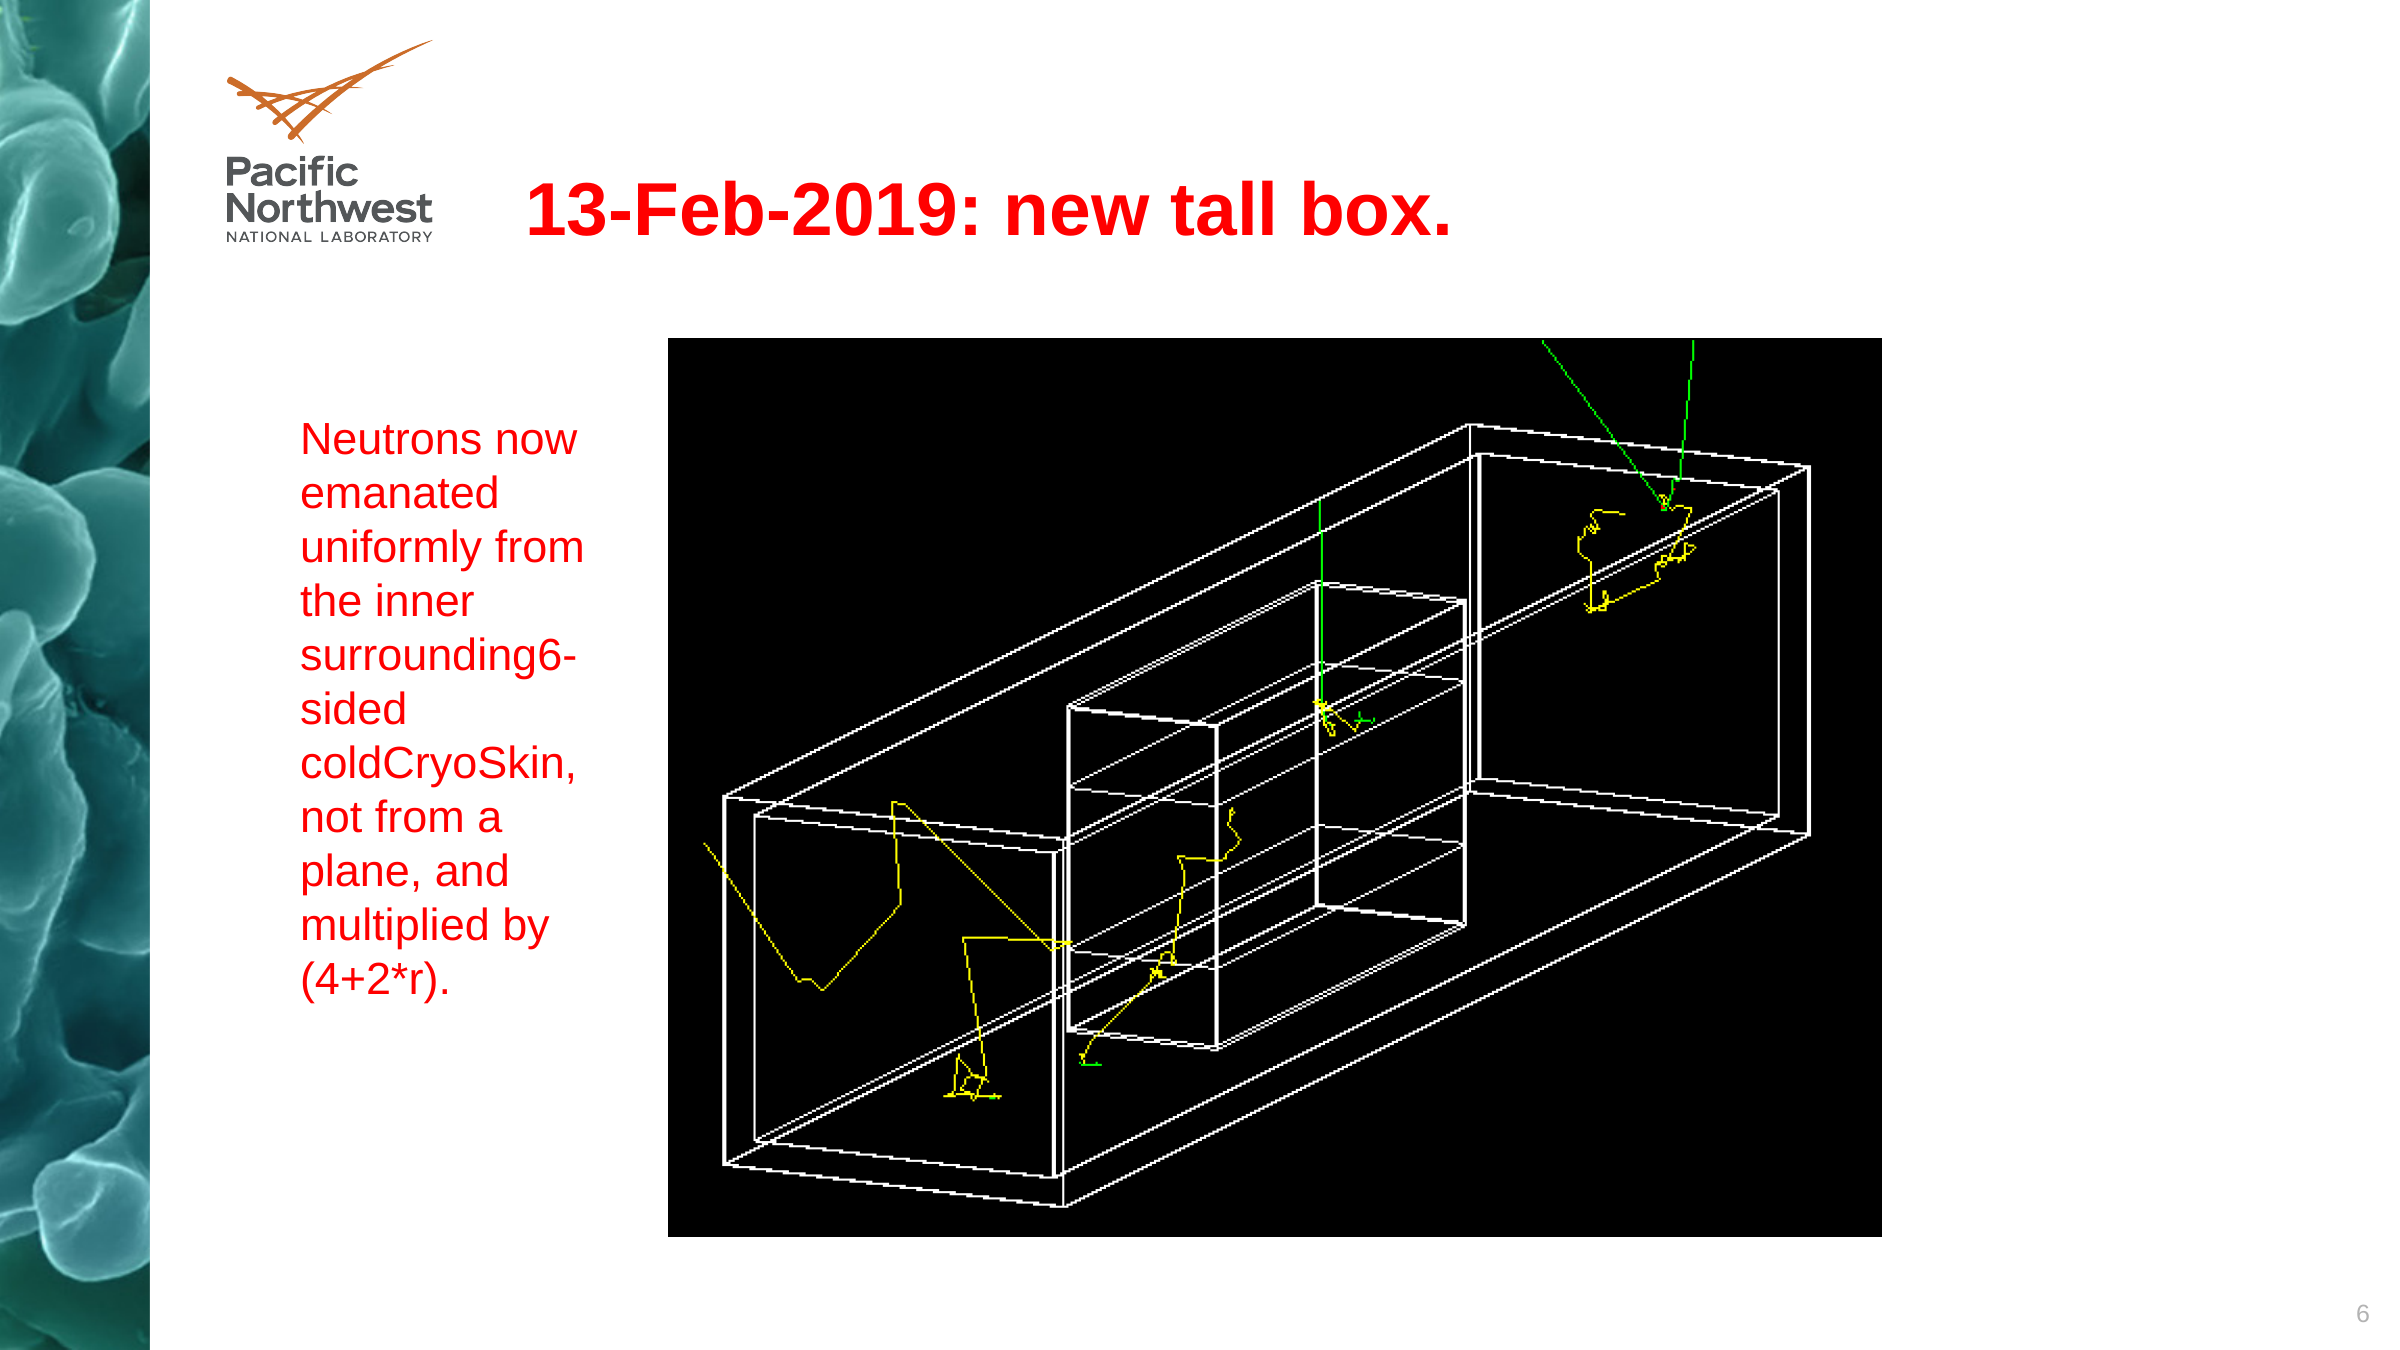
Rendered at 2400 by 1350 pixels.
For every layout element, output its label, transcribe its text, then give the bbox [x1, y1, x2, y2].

picture [0, 0, 149, 1350]
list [668, 338, 1882, 1237]
slide_number 6 [2295, 1275, 2370, 1350]
picture [225, 38, 435, 244]
title 13-Feb-2019: new tall box. [525, 44, 2325, 260]
text_box Neutrons now emanated uniformly from the inner surrounding6-sided coldCryoSkin, not from a plane, and multiplied by (4+2*r). [285, 402, 622, 1011]
